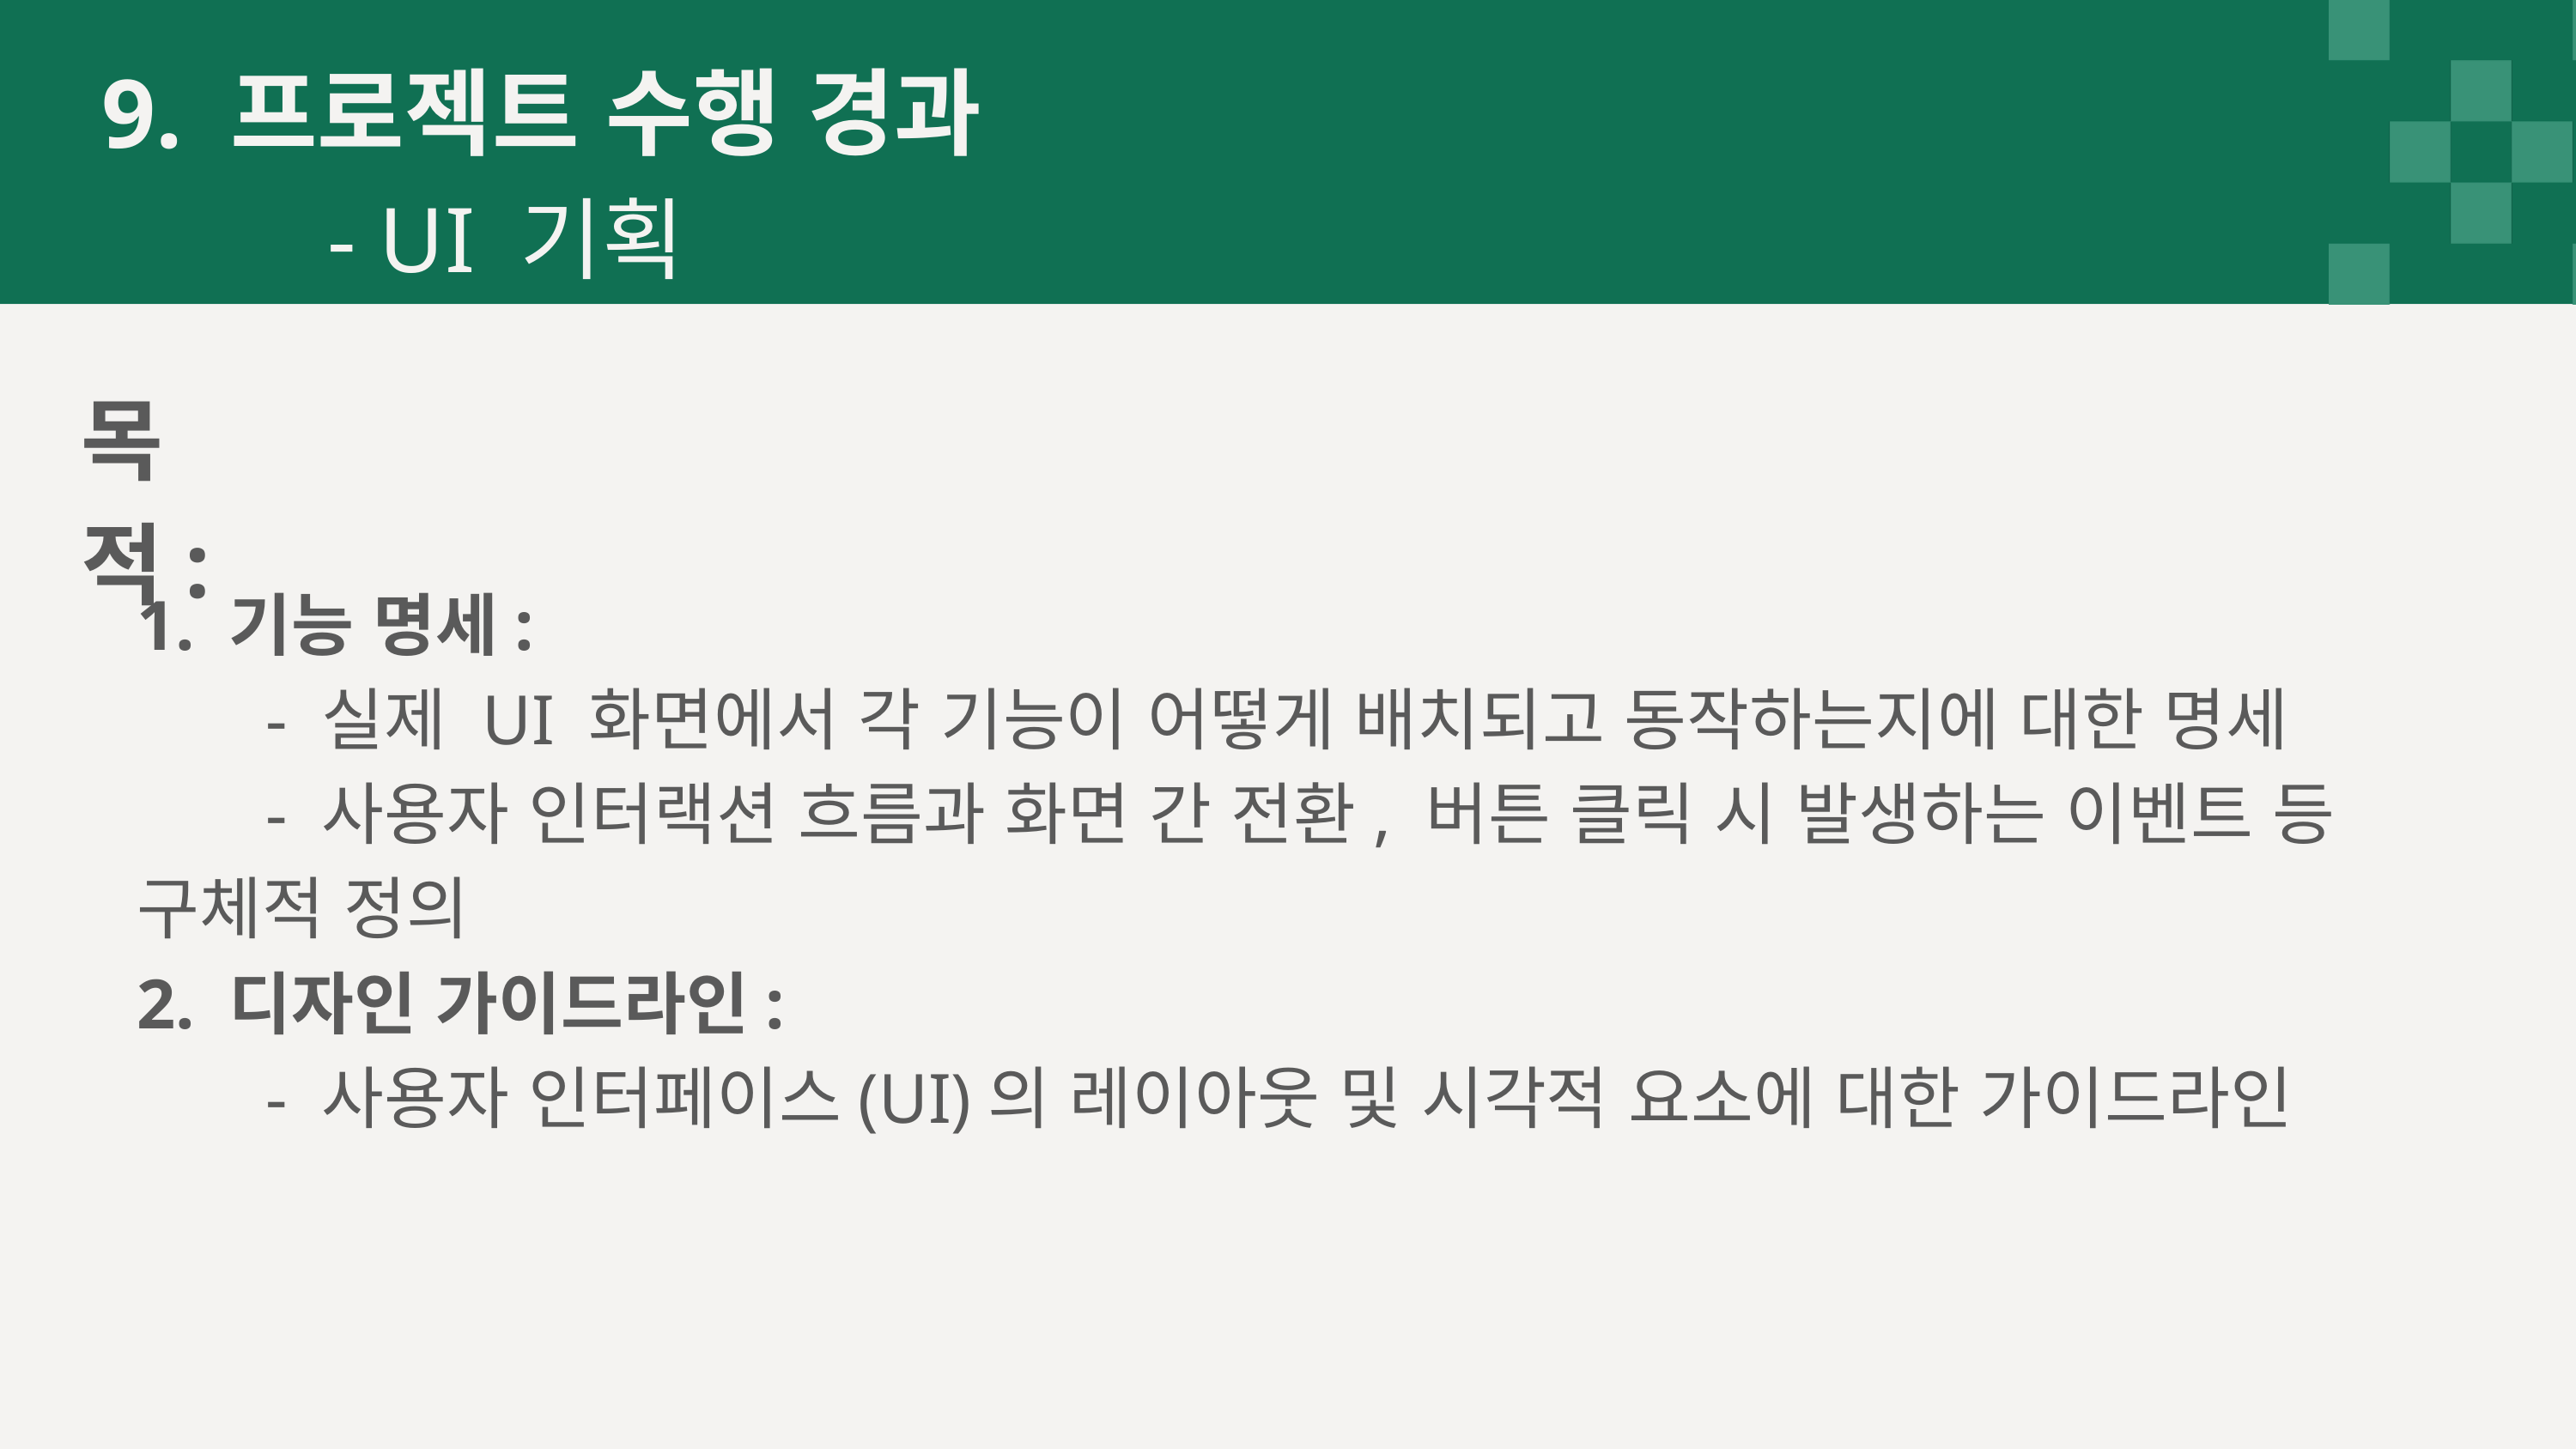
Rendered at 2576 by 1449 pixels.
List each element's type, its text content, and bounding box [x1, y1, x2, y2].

text_box 1. 기능 명세: - 실제 UI 화면에서 각 기능이 어떻게 배치되고 동작하는지에 대한 명세 - 사용자 인터랙션 흐름과 화면 간 전환, 버튼 클릭 시 발생하는 이벤트 등 구체적 정의 2. 디자인 가이드라인: - 사용자 인터페이스(UI)의 레이아웃 및 시각적 요소에 대한 가이드라인 [126, 606, 2466, 1100]
text_box 목적: [76, 423, 285, 559]
picture [0, 0, 2576, 305]
